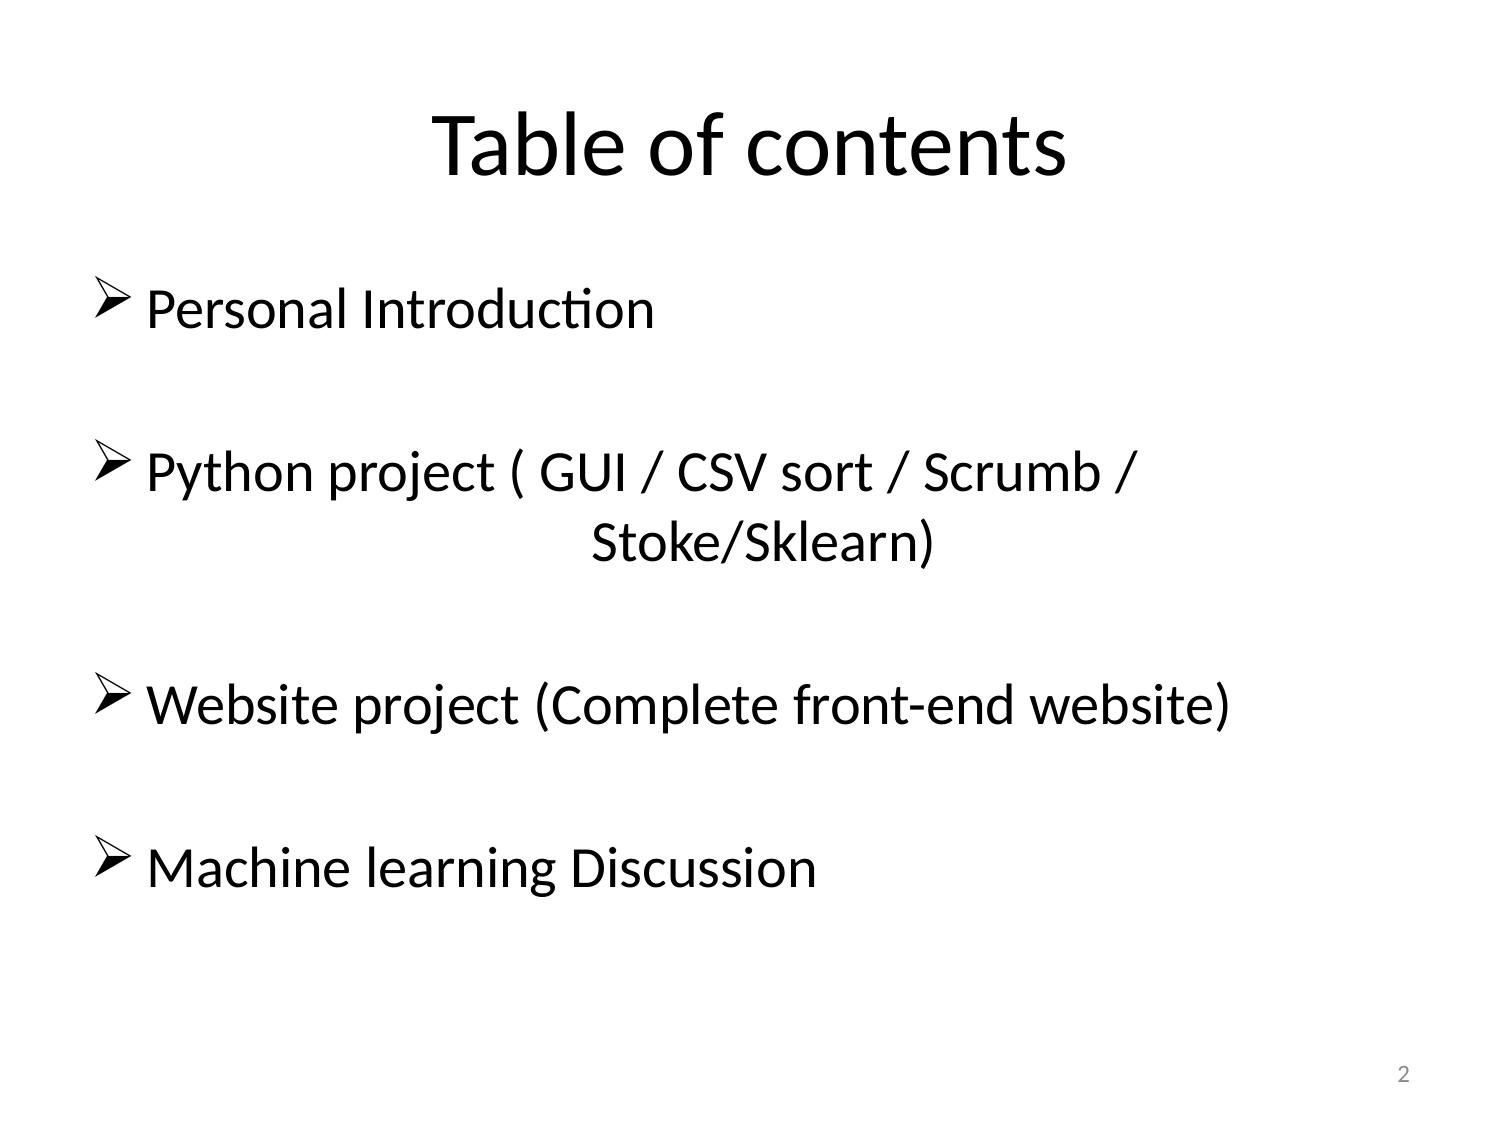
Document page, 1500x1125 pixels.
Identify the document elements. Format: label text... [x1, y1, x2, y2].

title Table of contents [75, 45, 1425, 233]
slide_number 2 [1074, 1042, 1425, 1103]
list Personal Introduction Python project ( GUI / CSV sort / Scrumb / Stoke/Sklearn) Website project (Complete front-end website) Machine learning Discussion [75, 262, 1471, 1005]
